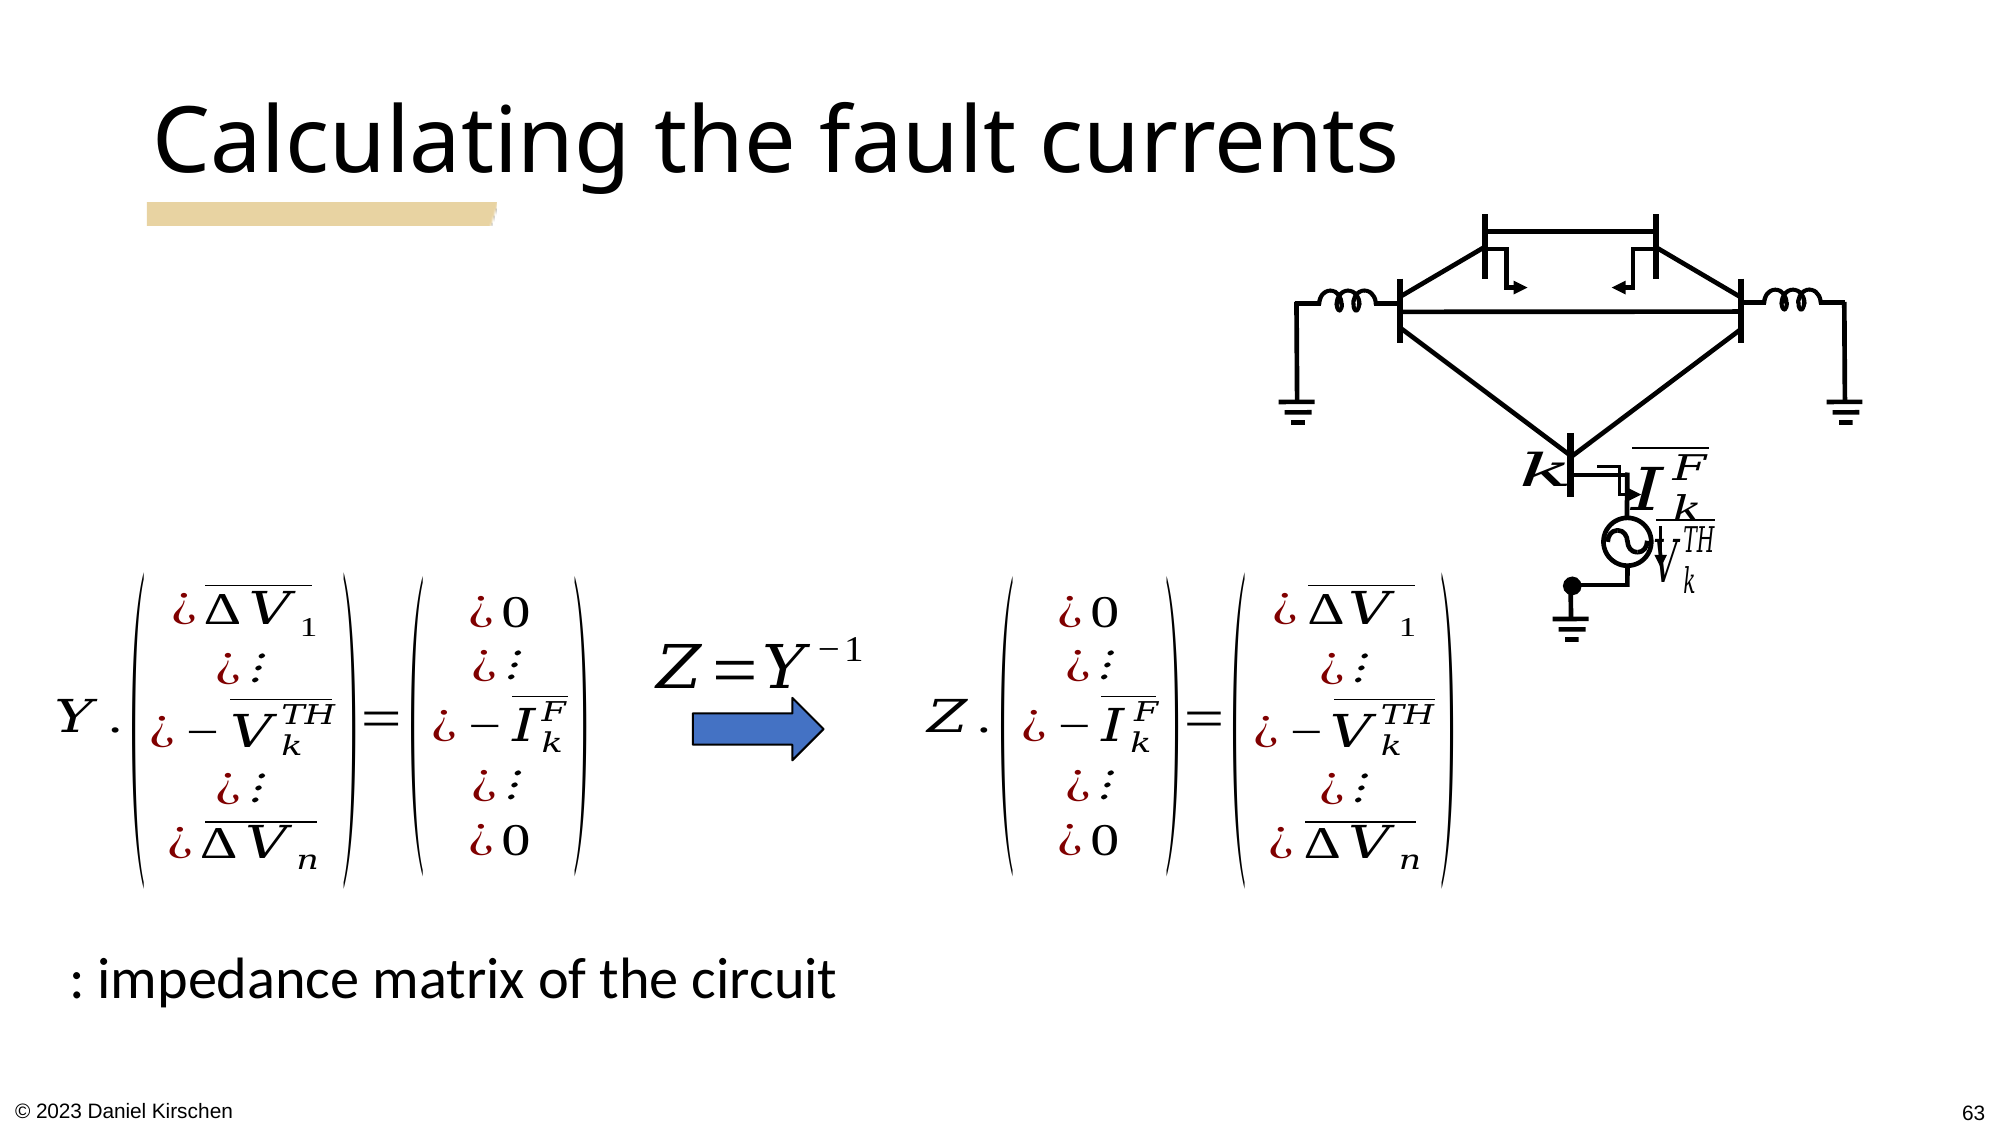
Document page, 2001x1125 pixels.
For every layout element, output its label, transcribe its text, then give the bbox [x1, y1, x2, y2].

slide_number 63 [1550, 1088, 2000, 1125]
title Calculating the fault currents [137, 59, 1863, 226]
slide_number © 2023 Daniel Kirschen [0, 1094, 546, 1125]
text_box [652, 627, 865, 761]
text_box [1278, 214, 1863, 640]
